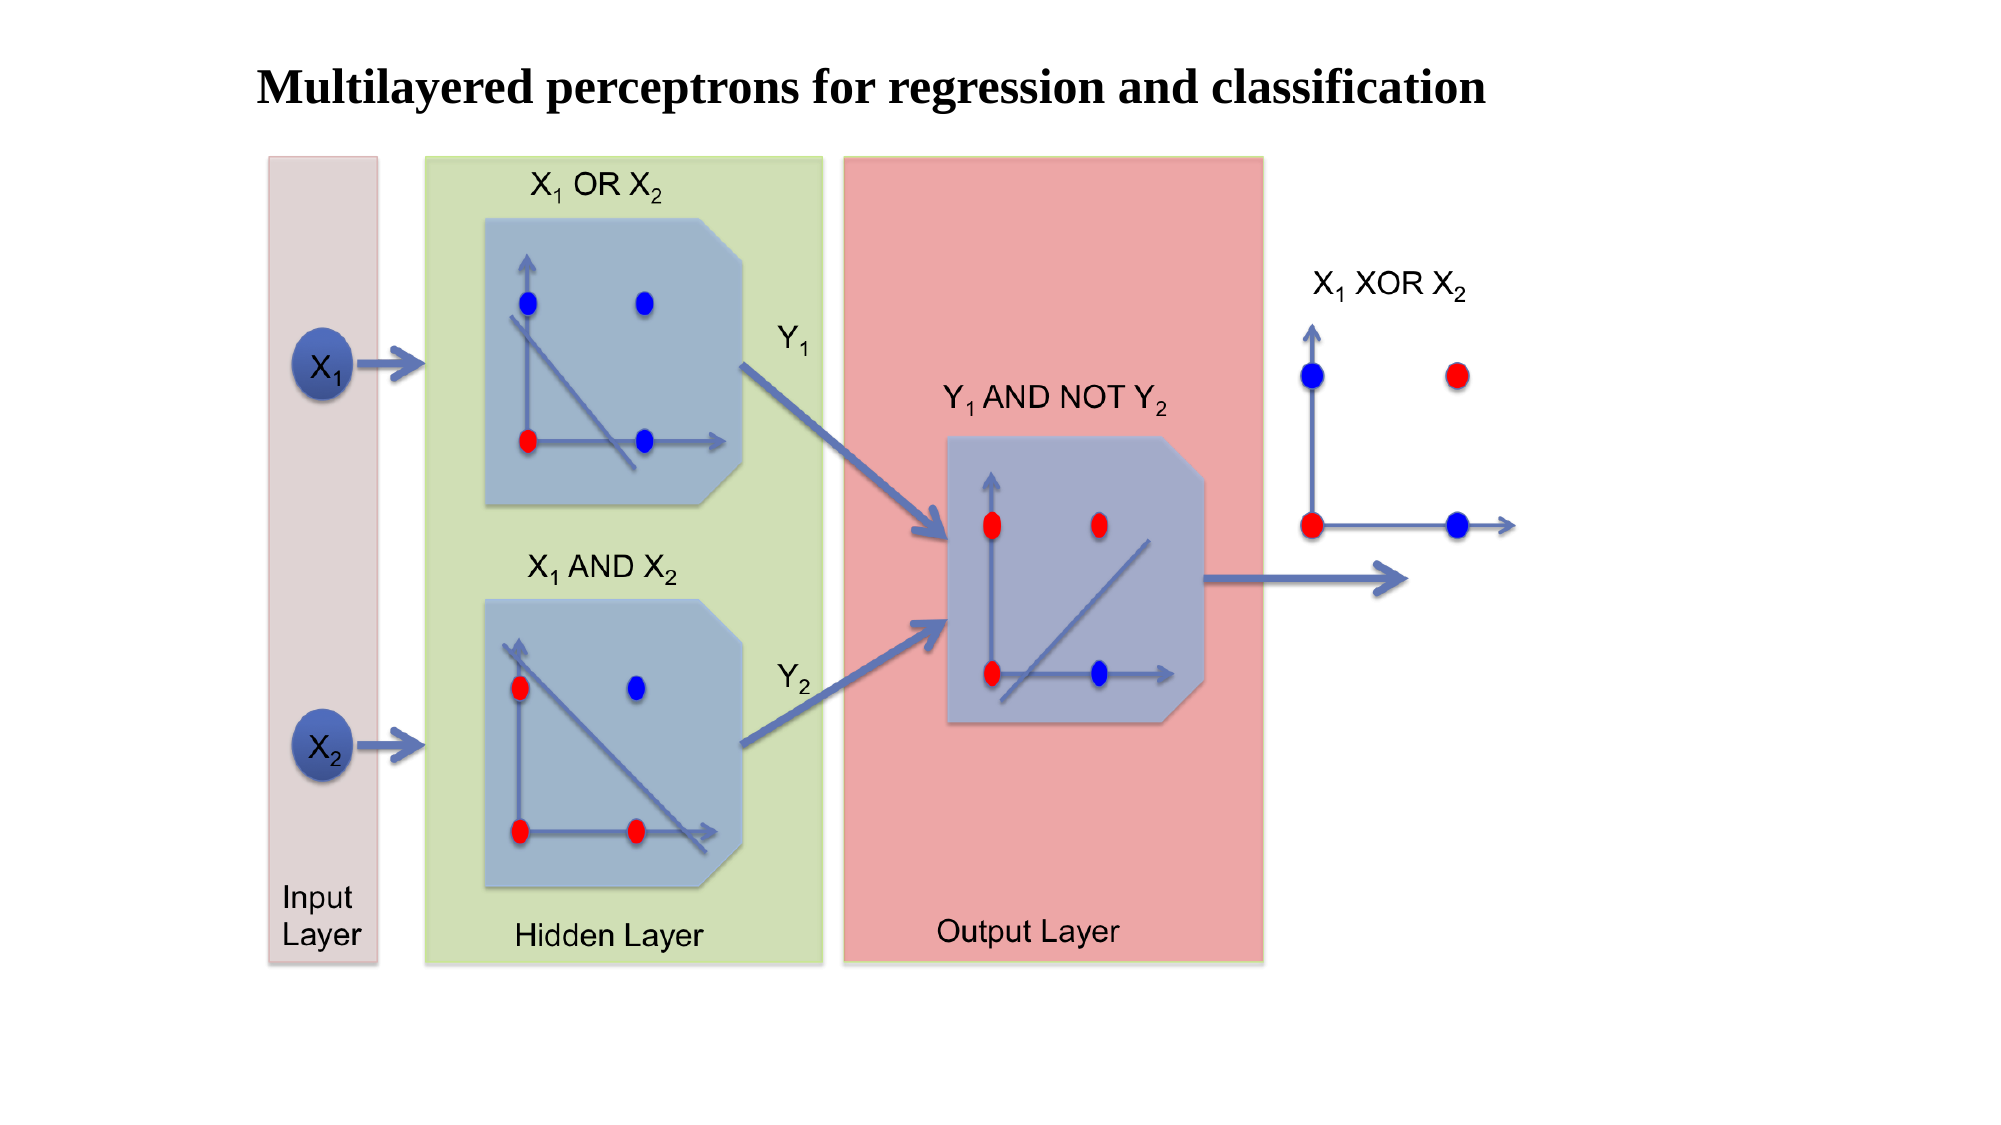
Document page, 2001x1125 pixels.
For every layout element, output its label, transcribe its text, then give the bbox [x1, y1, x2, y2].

text_box Multilayered perceptrons for regression and classification [241, 46, 1503, 122]
picture [262, 153, 1538, 972]
